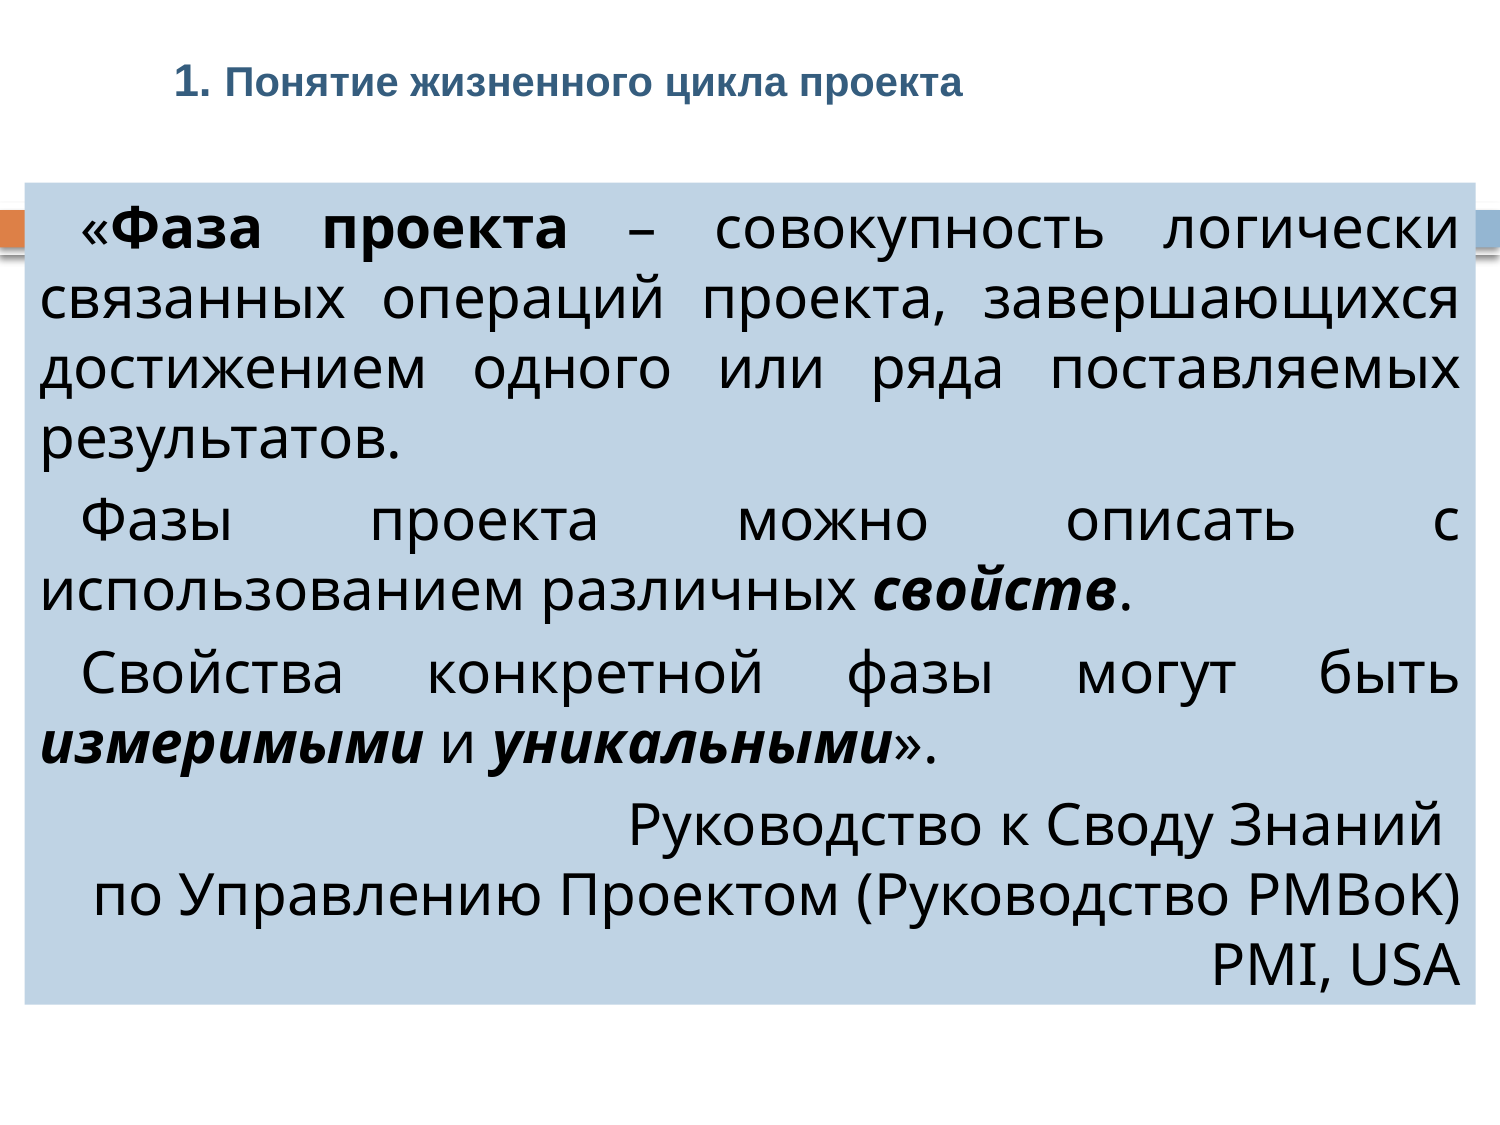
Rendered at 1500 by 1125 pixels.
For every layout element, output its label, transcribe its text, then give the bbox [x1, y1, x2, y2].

text_box «Фаза проекта – совокупность логически связанных операций проекта, завершающихся достижением одного или ряда поставляемых результатов. Фазы проекта можно описать с использованием различных свойств. Свойства конкретной фазы могут быть измеримыми и уникальными». Руководство к Своду Знаний по Управлению Проектом (Руководство PMBoK) PMI, USA [24, 182, 1476, 1005]
text_box 1. Понятие жизненного цикла проекта [158, 42, 979, 113]
